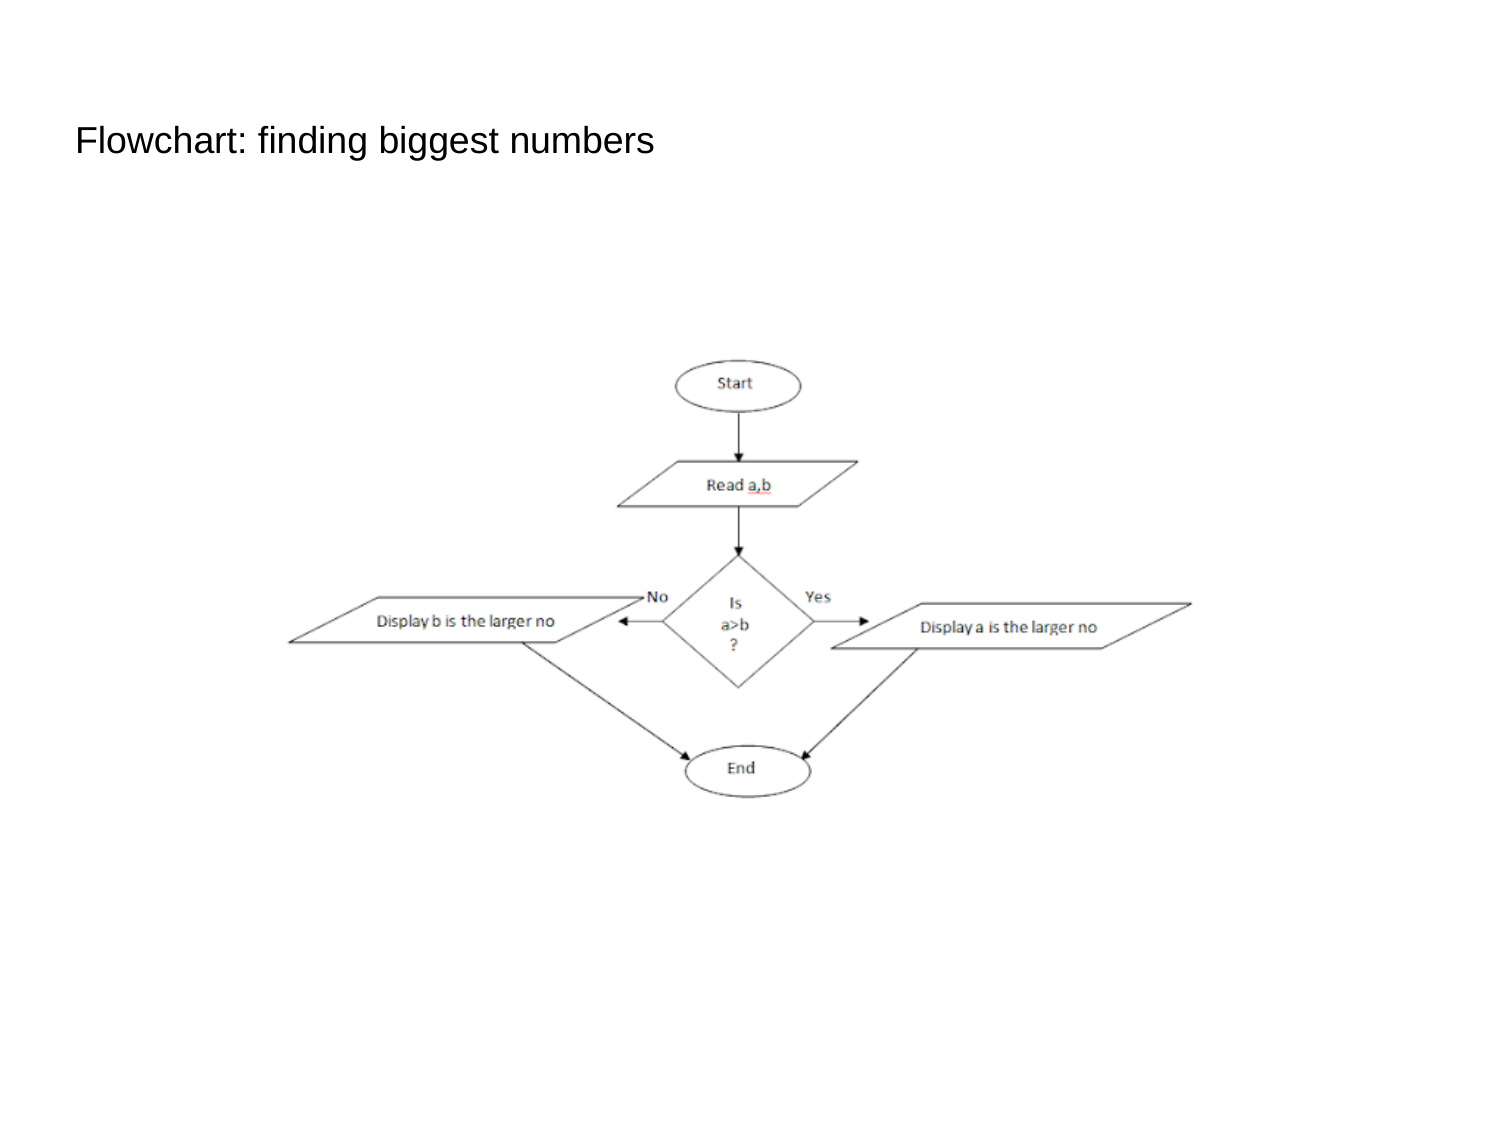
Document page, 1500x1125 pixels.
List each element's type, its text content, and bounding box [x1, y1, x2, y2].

title Flowchart: finding biggest numbers [75, 44, 1425, 233]
picture [279, 271, 1221, 854]
